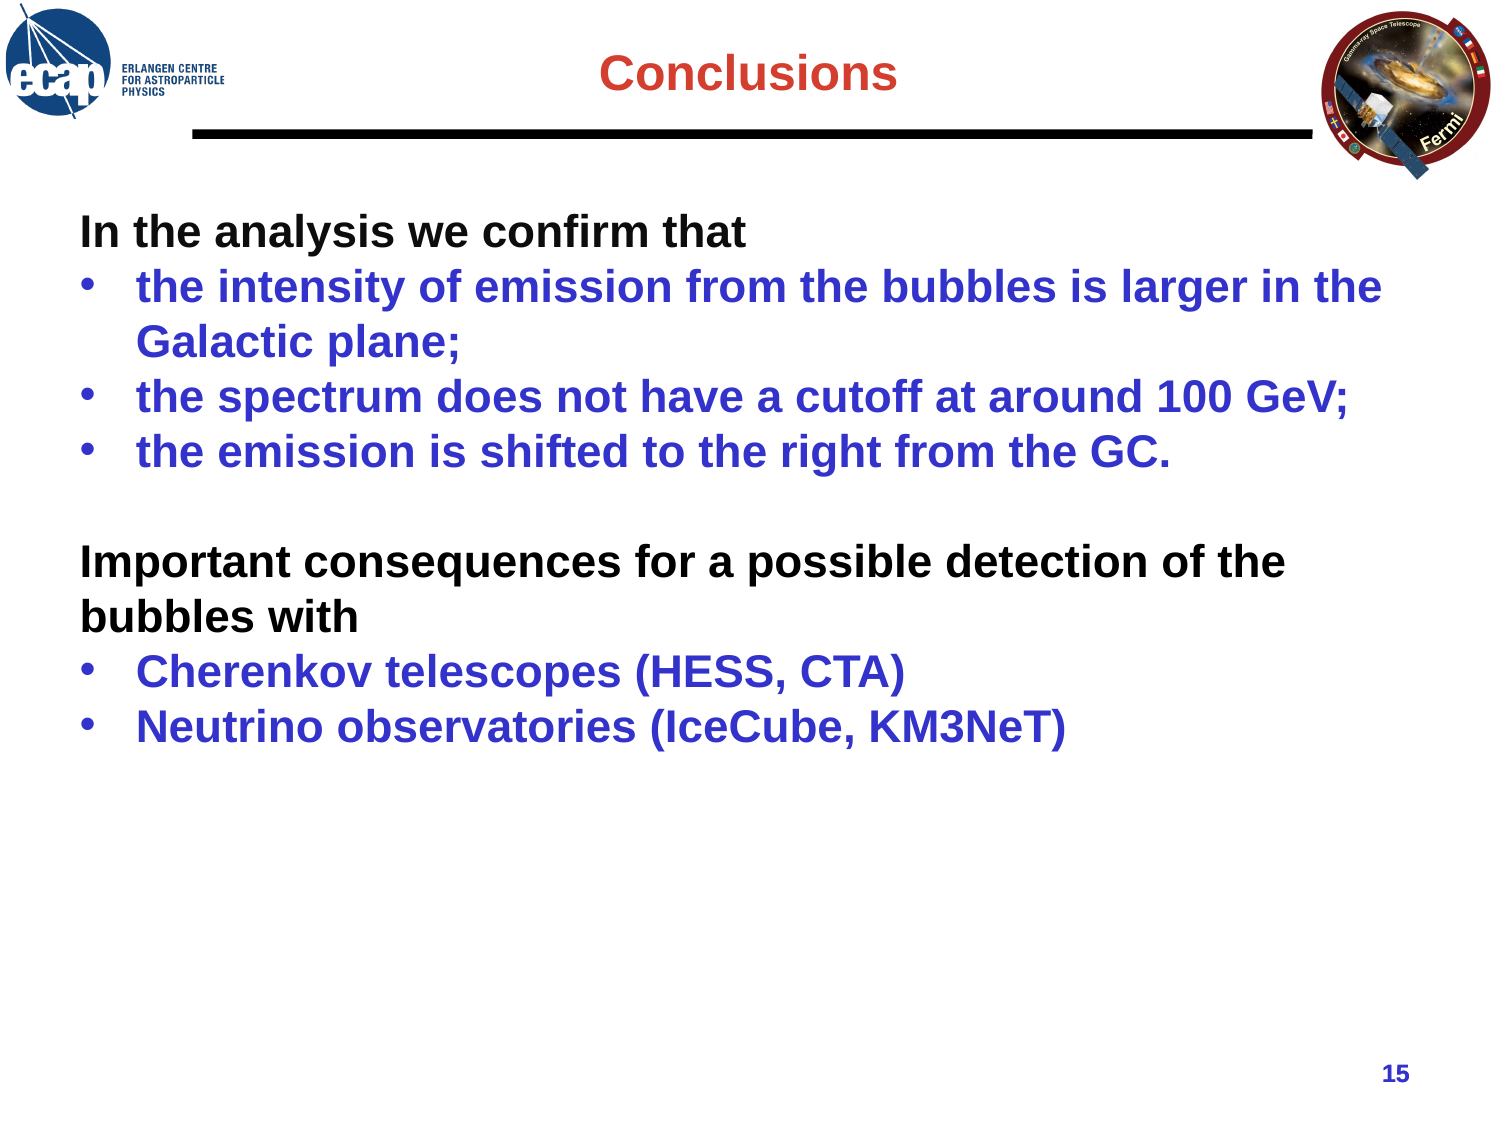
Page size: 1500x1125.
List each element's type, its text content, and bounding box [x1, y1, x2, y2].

slide_number 15 [1074, 1042, 1425, 1103]
text_box Conclusions [185, 16, 1313, 125]
text_box In the analysis we confirm that the intensity of emission from the bubbles is larger in the Galactic plane; the spectrum does not have a cutoff at around 100 GeV; the emission is shifted to the right from the GC. Important consequences for a possible detection of the bubbles with Cherenkov telescopes (HESS, CTA) Neutrino observatories (IceCube, KM3NeT) [64, 194, 1425, 759]
picture [1312, 0, 1500, 186]
